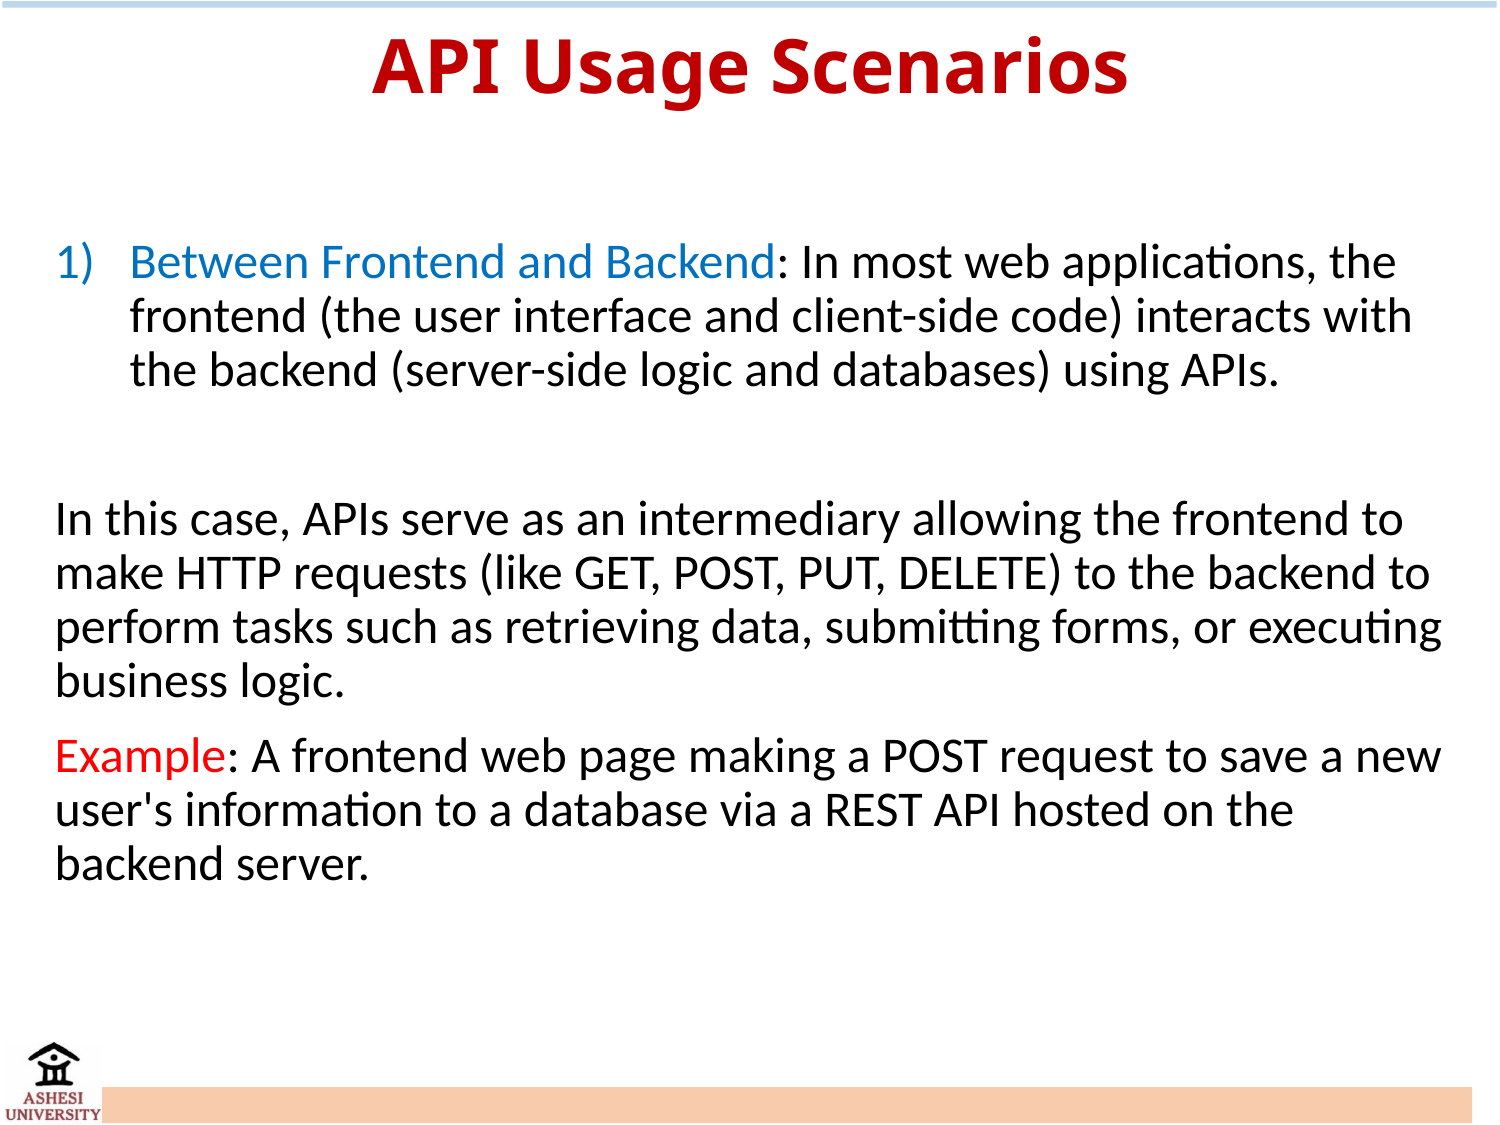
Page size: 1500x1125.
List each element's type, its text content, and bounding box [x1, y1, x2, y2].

picture [5, 1042, 102, 1123]
list Between Frontend and Backend: In most web applications, the frontend (the user interface and client-side code) interacts with the backend (server-side logic and databases) using APIs. In this case, APIs serve as an intermediary allowing the frontend to make HTTP requests (like GET, POST, PUT, DELETE) to the backend to perform tasks such as retrieving data, submitting forms, or executing business logic. Example: A frontend web page making a POST request to save a new user's information to a database via a REST API hosted on the backend server. [39, 227, 1464, 1039]
title API Usage Scenarios [39, 21, 1464, 212]
